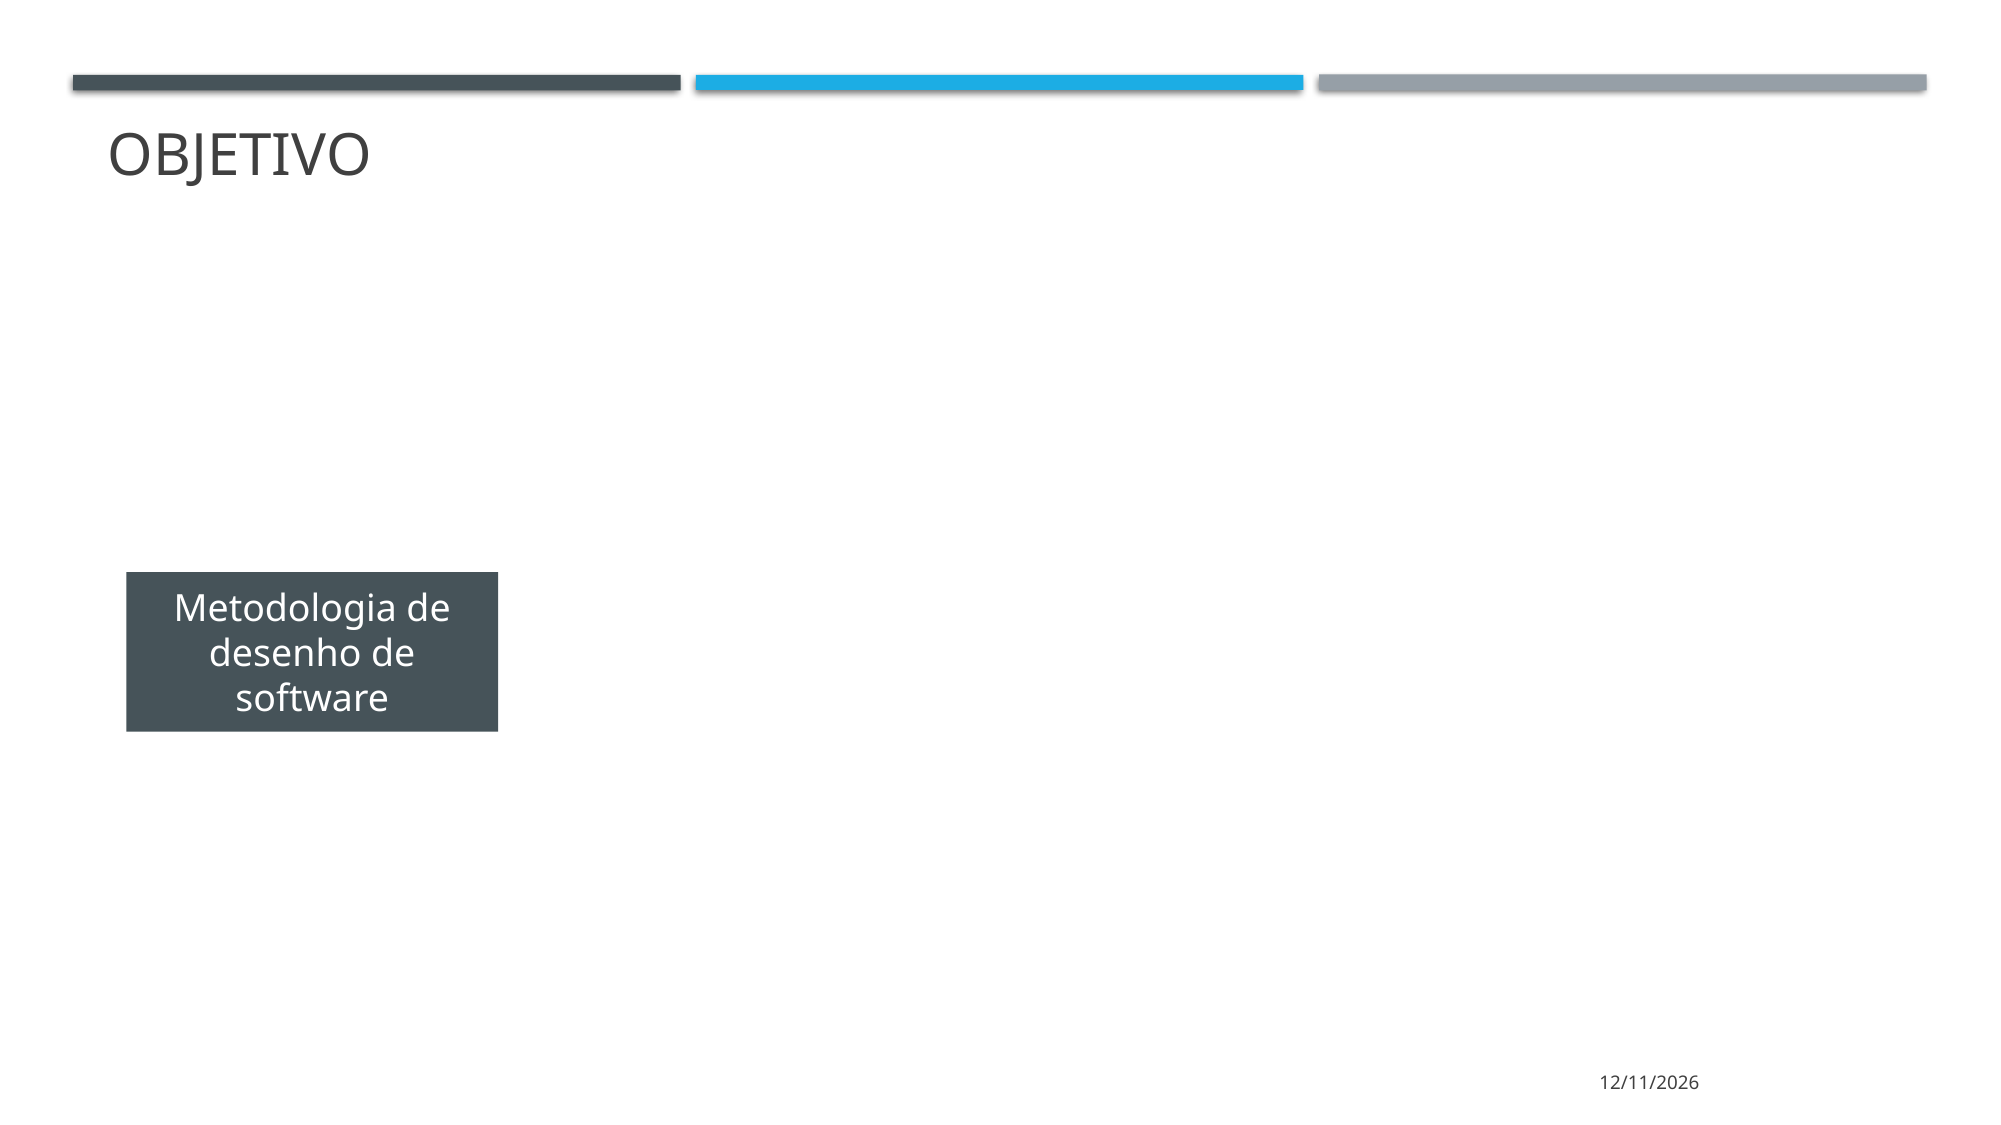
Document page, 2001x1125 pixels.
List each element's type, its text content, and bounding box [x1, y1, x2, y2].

text_box Objetivo [92, 97, 1818, 195]
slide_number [1247, 1053, 1715, 1114]
text_box Metodologia de desenho de software [124, 570, 500, 733]
